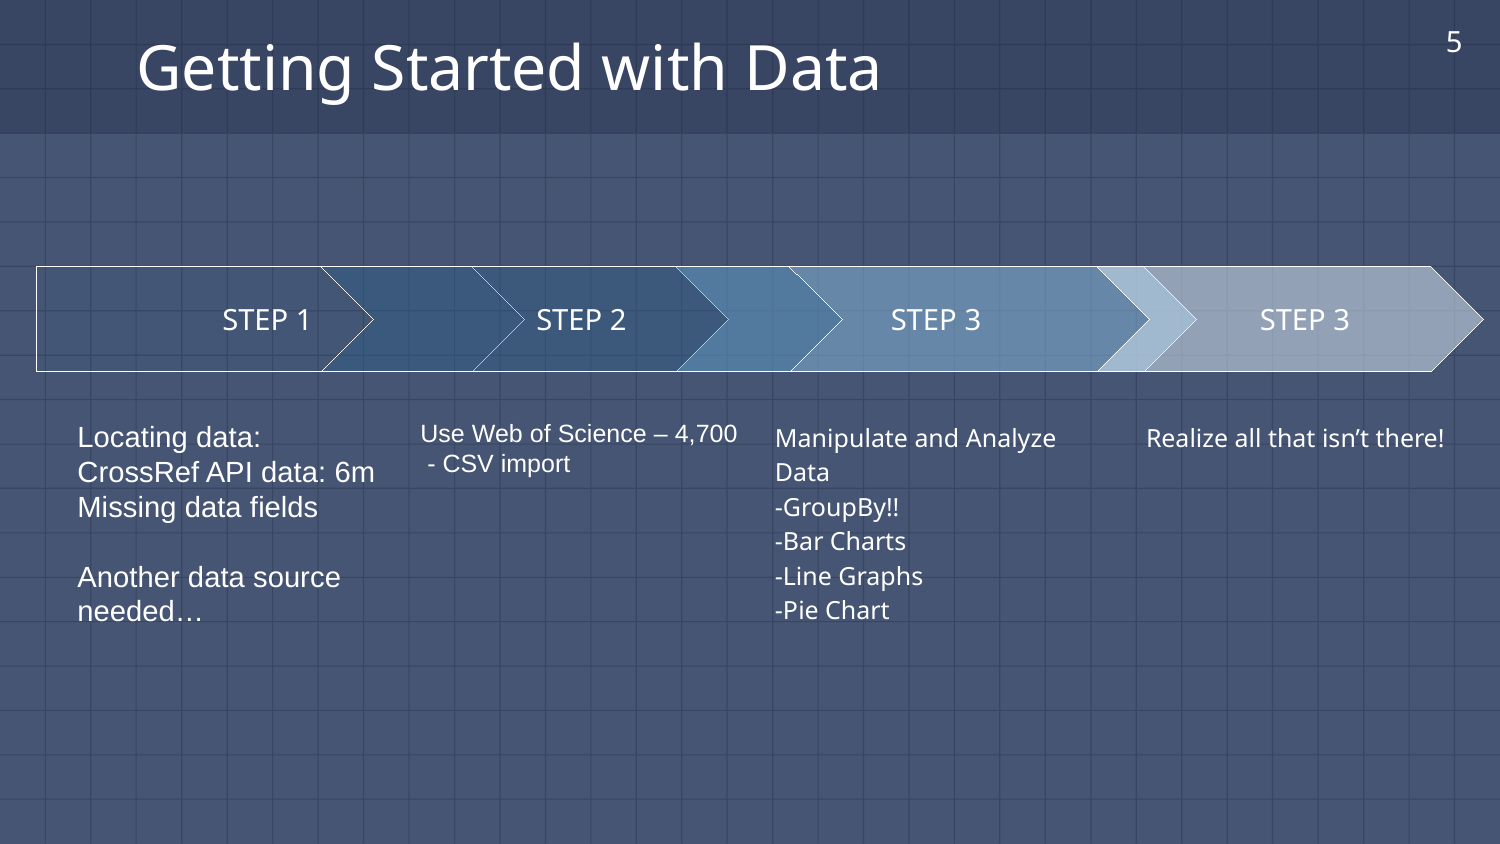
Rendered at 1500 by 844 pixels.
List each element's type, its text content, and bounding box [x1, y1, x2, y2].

text_box Realize all that isn’t there! [1202, 403, 1484, 795]
title Getting Started with Data [121, 0, 1383, 118]
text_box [36, 266, 318, 816]
slide_number 5 [1408, 0, 1500, 88]
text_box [320, 266, 843, 816]
text_box STEP 3 [1199, 266, 1484, 372]
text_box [844, 266, 1197, 816]
